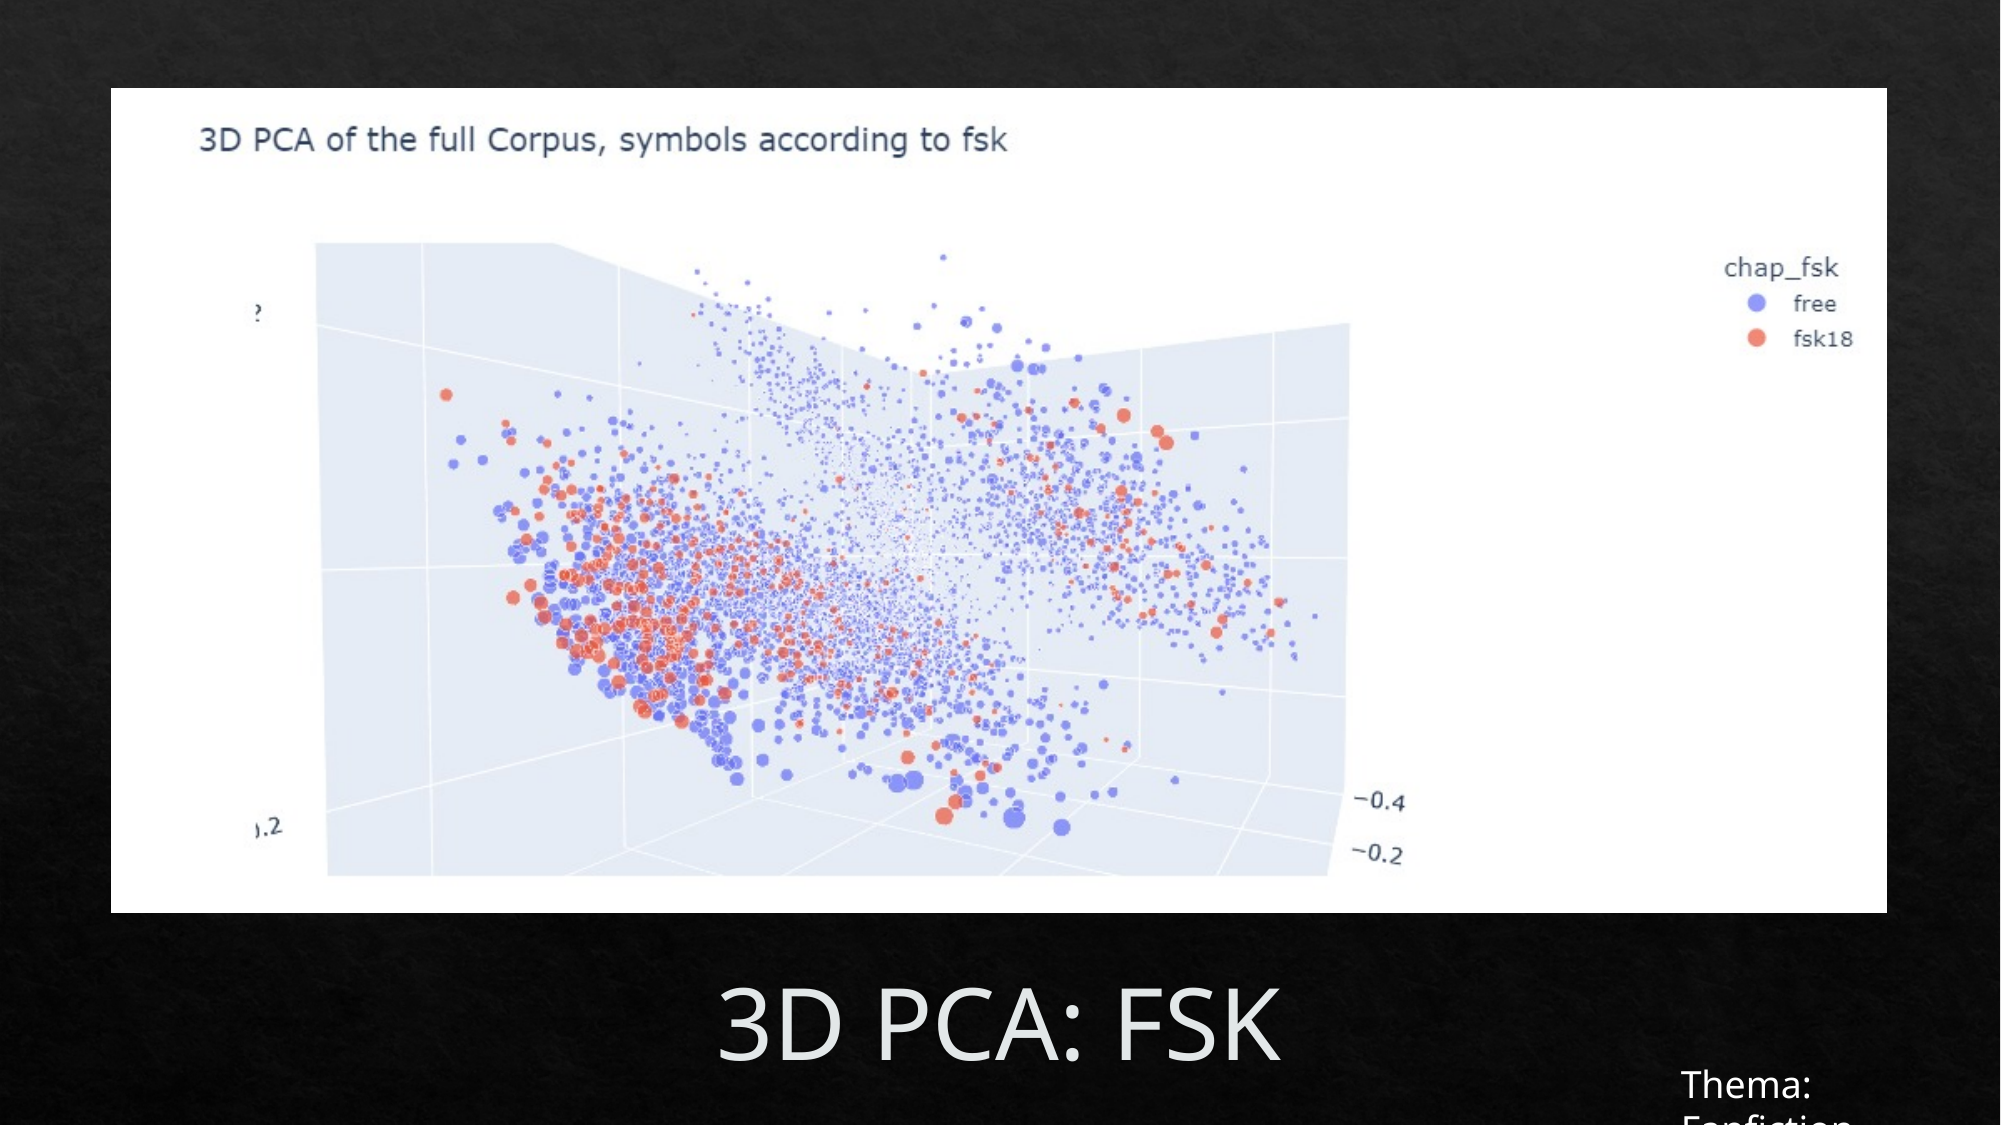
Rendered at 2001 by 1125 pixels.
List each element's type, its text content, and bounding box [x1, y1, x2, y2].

picture [111, 88, 1887, 913]
text_box [0, 0, 2000, 1125]
text_box Thema: Fanfiction [1666, 1054, 2000, 1125]
title 3D PCA: FSK [224, 925, 1774, 1090]
